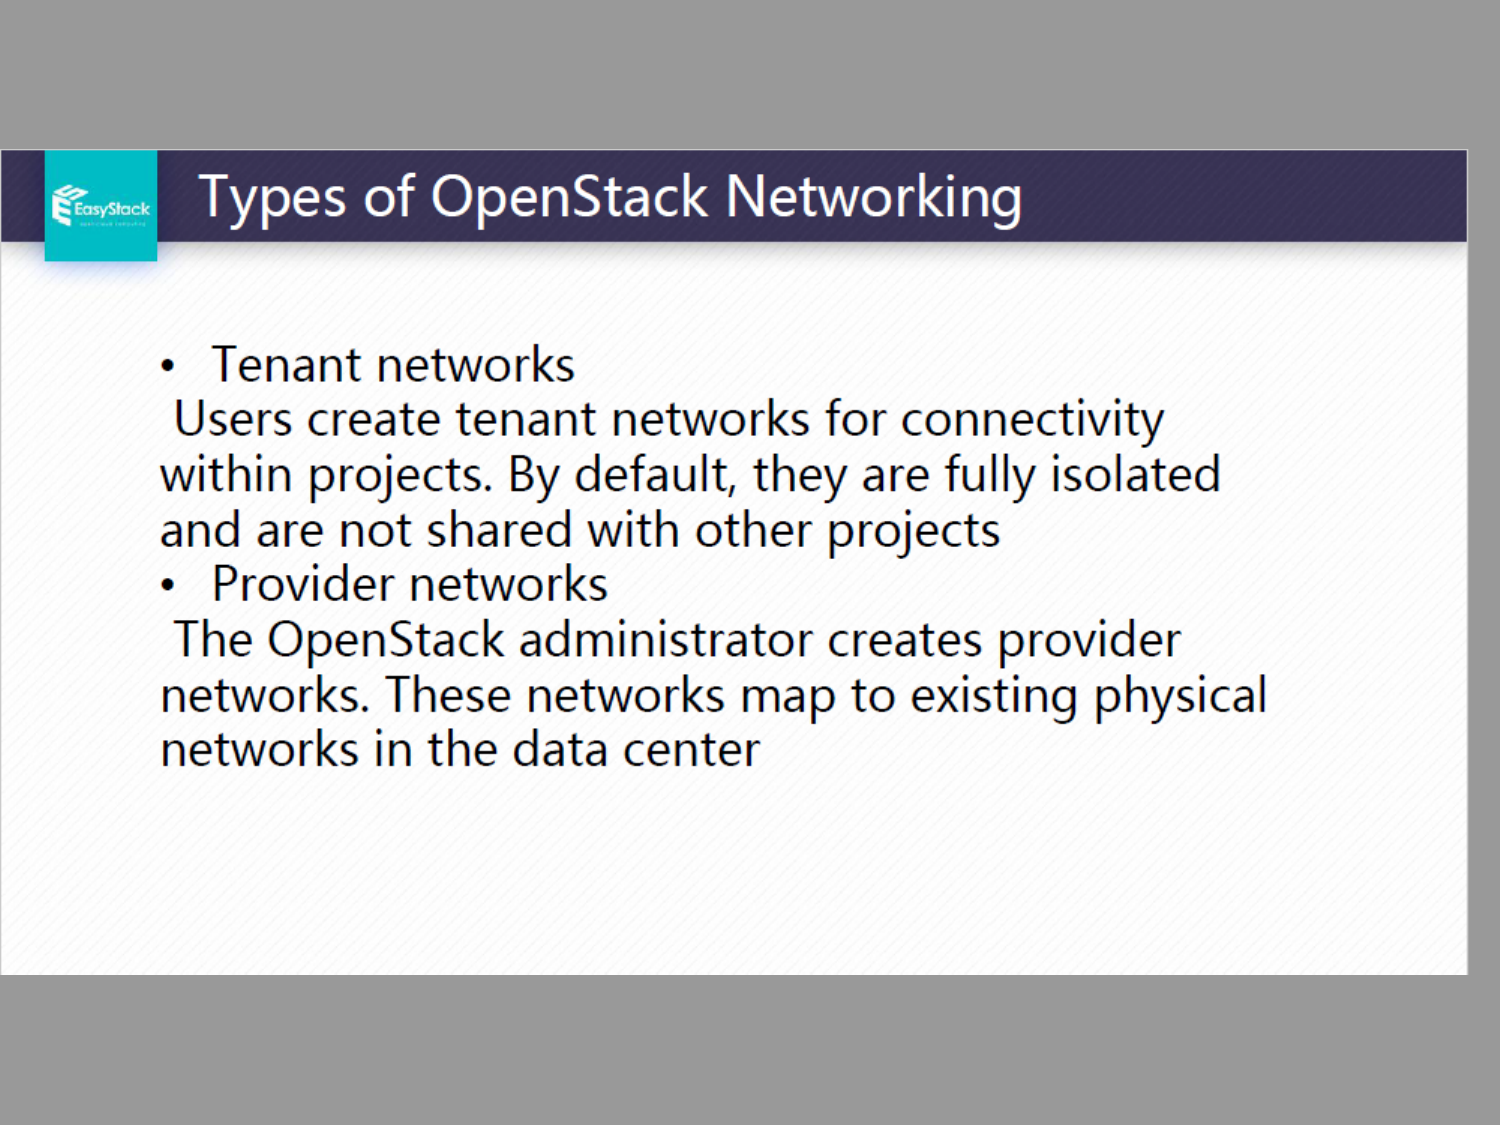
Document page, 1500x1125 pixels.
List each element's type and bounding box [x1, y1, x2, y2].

picture [0, 149, 1500, 976]
